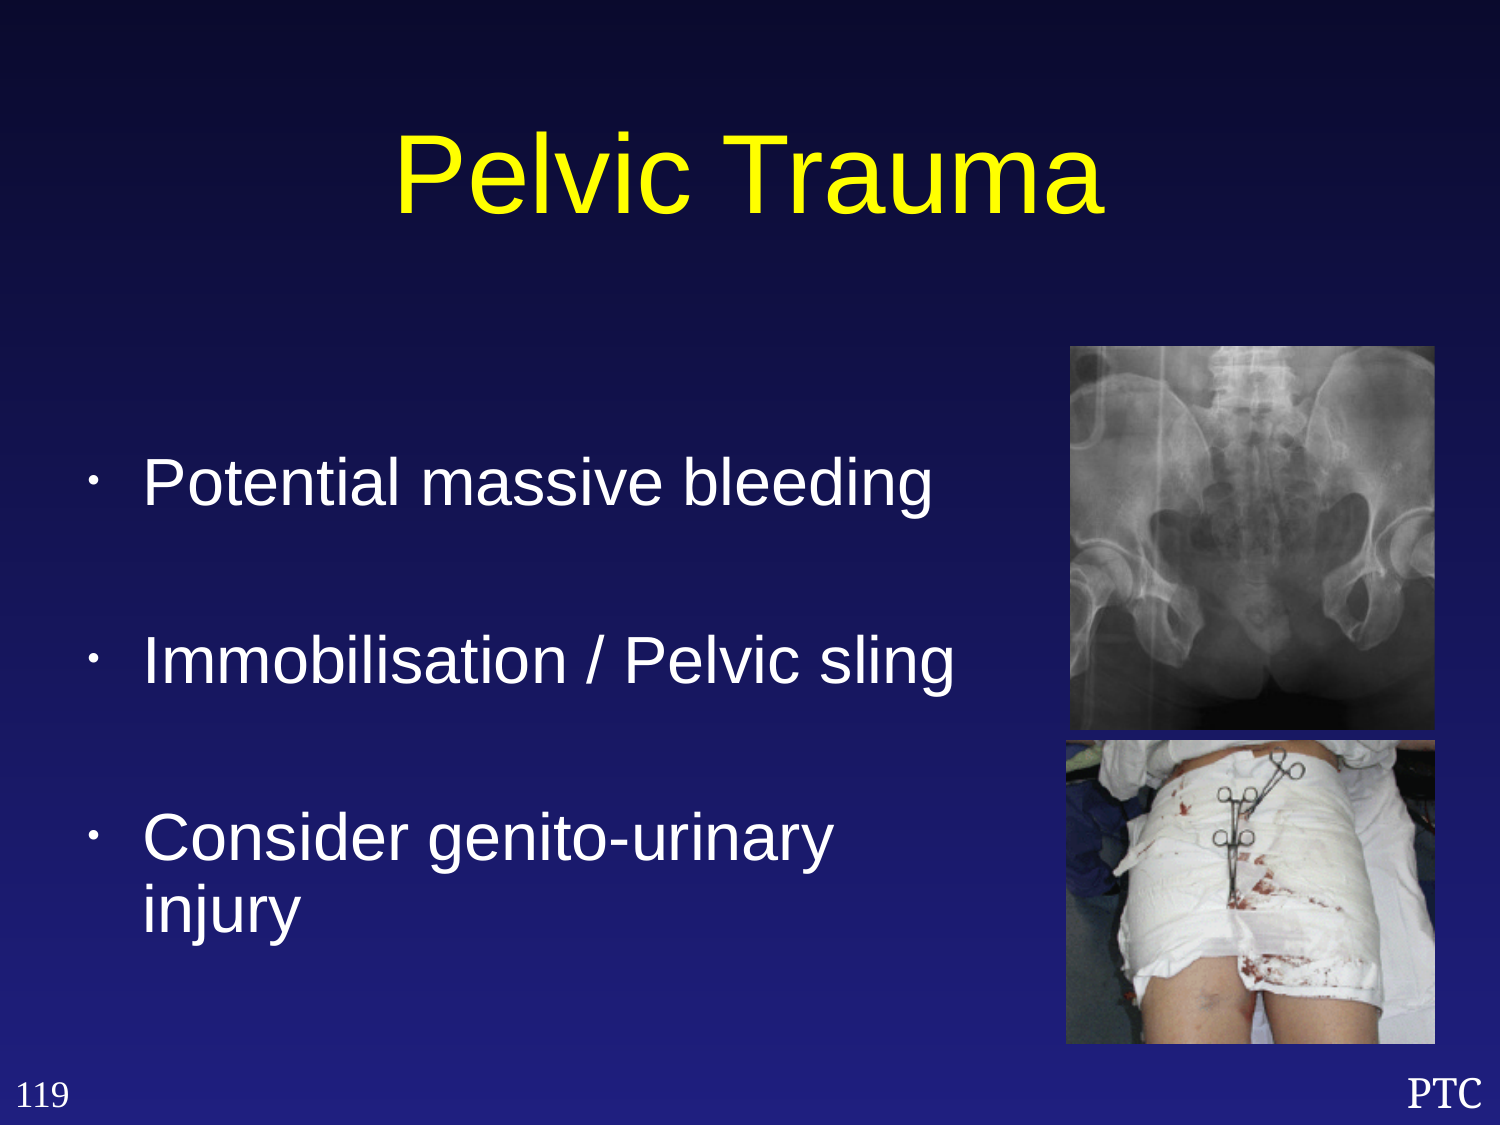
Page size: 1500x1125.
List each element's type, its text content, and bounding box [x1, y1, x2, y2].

text_box 119 [0, 1061, 85, 1123]
text_box Potential massive bleeding Immobilisation / Pelvic sling Consider genito-urinary injury [71, 440, 1017, 1063]
text_box Pelvic Trauma [111, 75, 1387, 263]
picture [1066, 740, 1435, 1044]
picture [1043, 346, 1435, 730]
